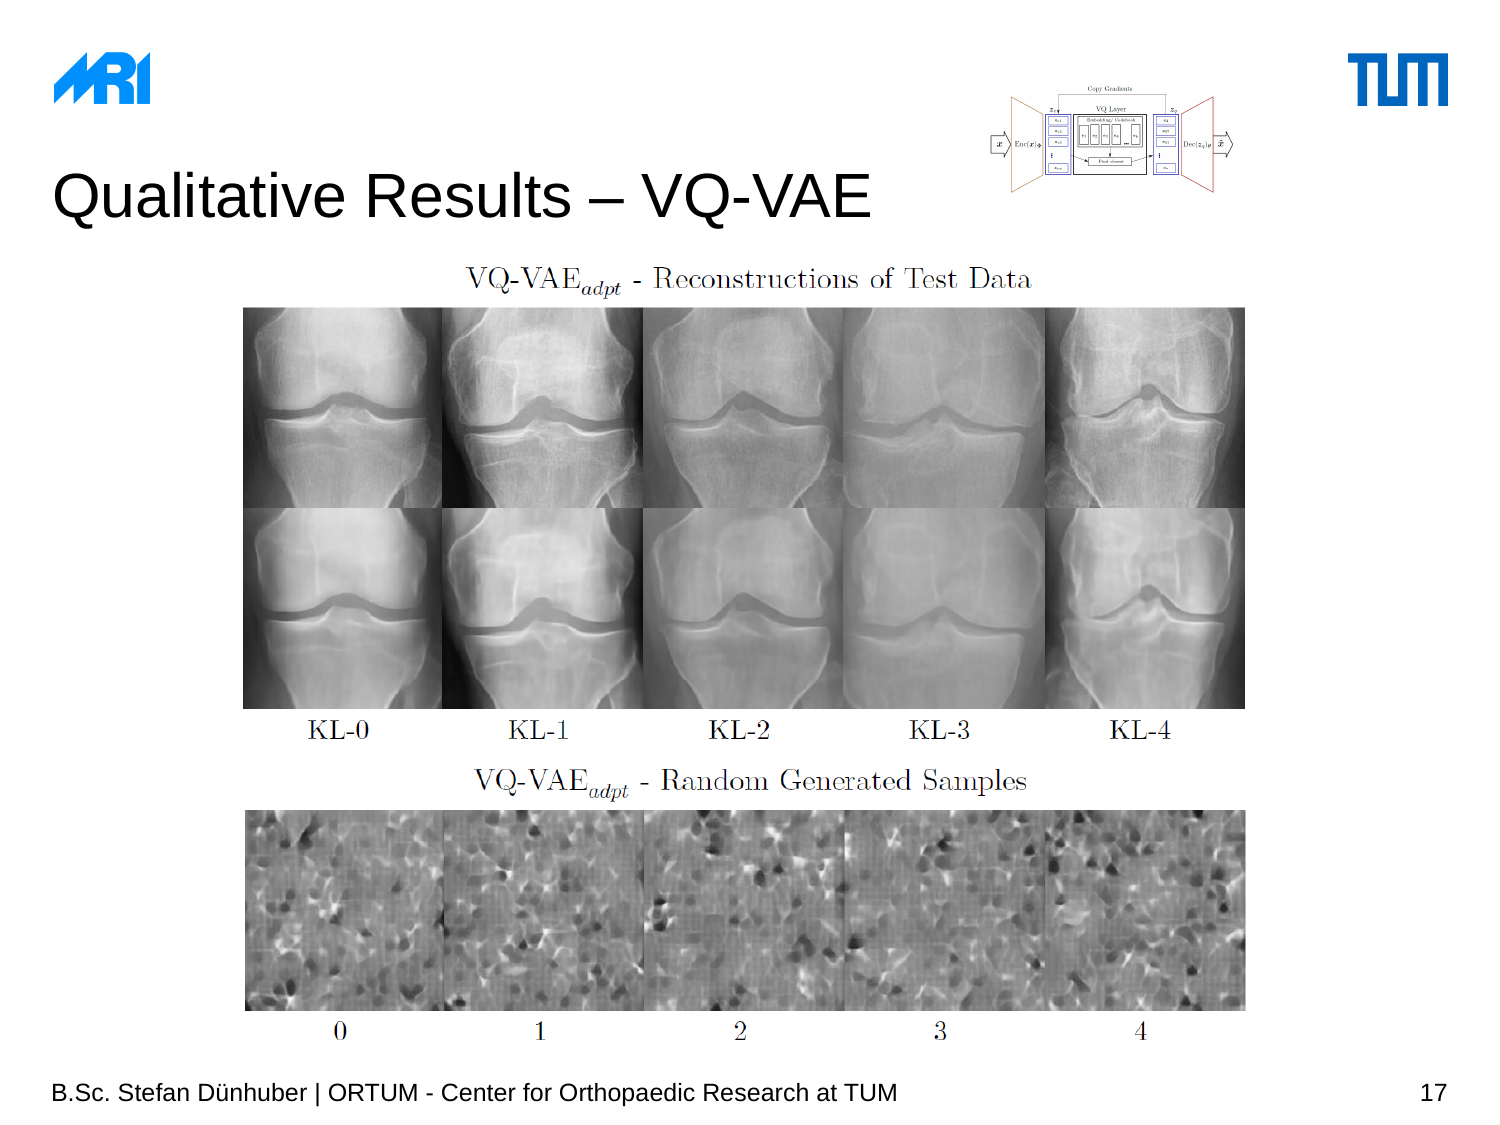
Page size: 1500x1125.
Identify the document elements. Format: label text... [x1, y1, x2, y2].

slide_number 17 [1112, 1061, 1448, 1122]
picture [987, 83, 1235, 197]
footer B.Sc. Stefan Dünhuber | ORTUM - Center for Orthopaedic Research at TUM [51, 1061, 1112, 1122]
picture [54, 52, 150, 104]
picture [228, 258, 1272, 753]
picture [228, 759, 1250, 1054]
title Qualitative Results – VQ-VAE [52, 162, 1449, 231]
